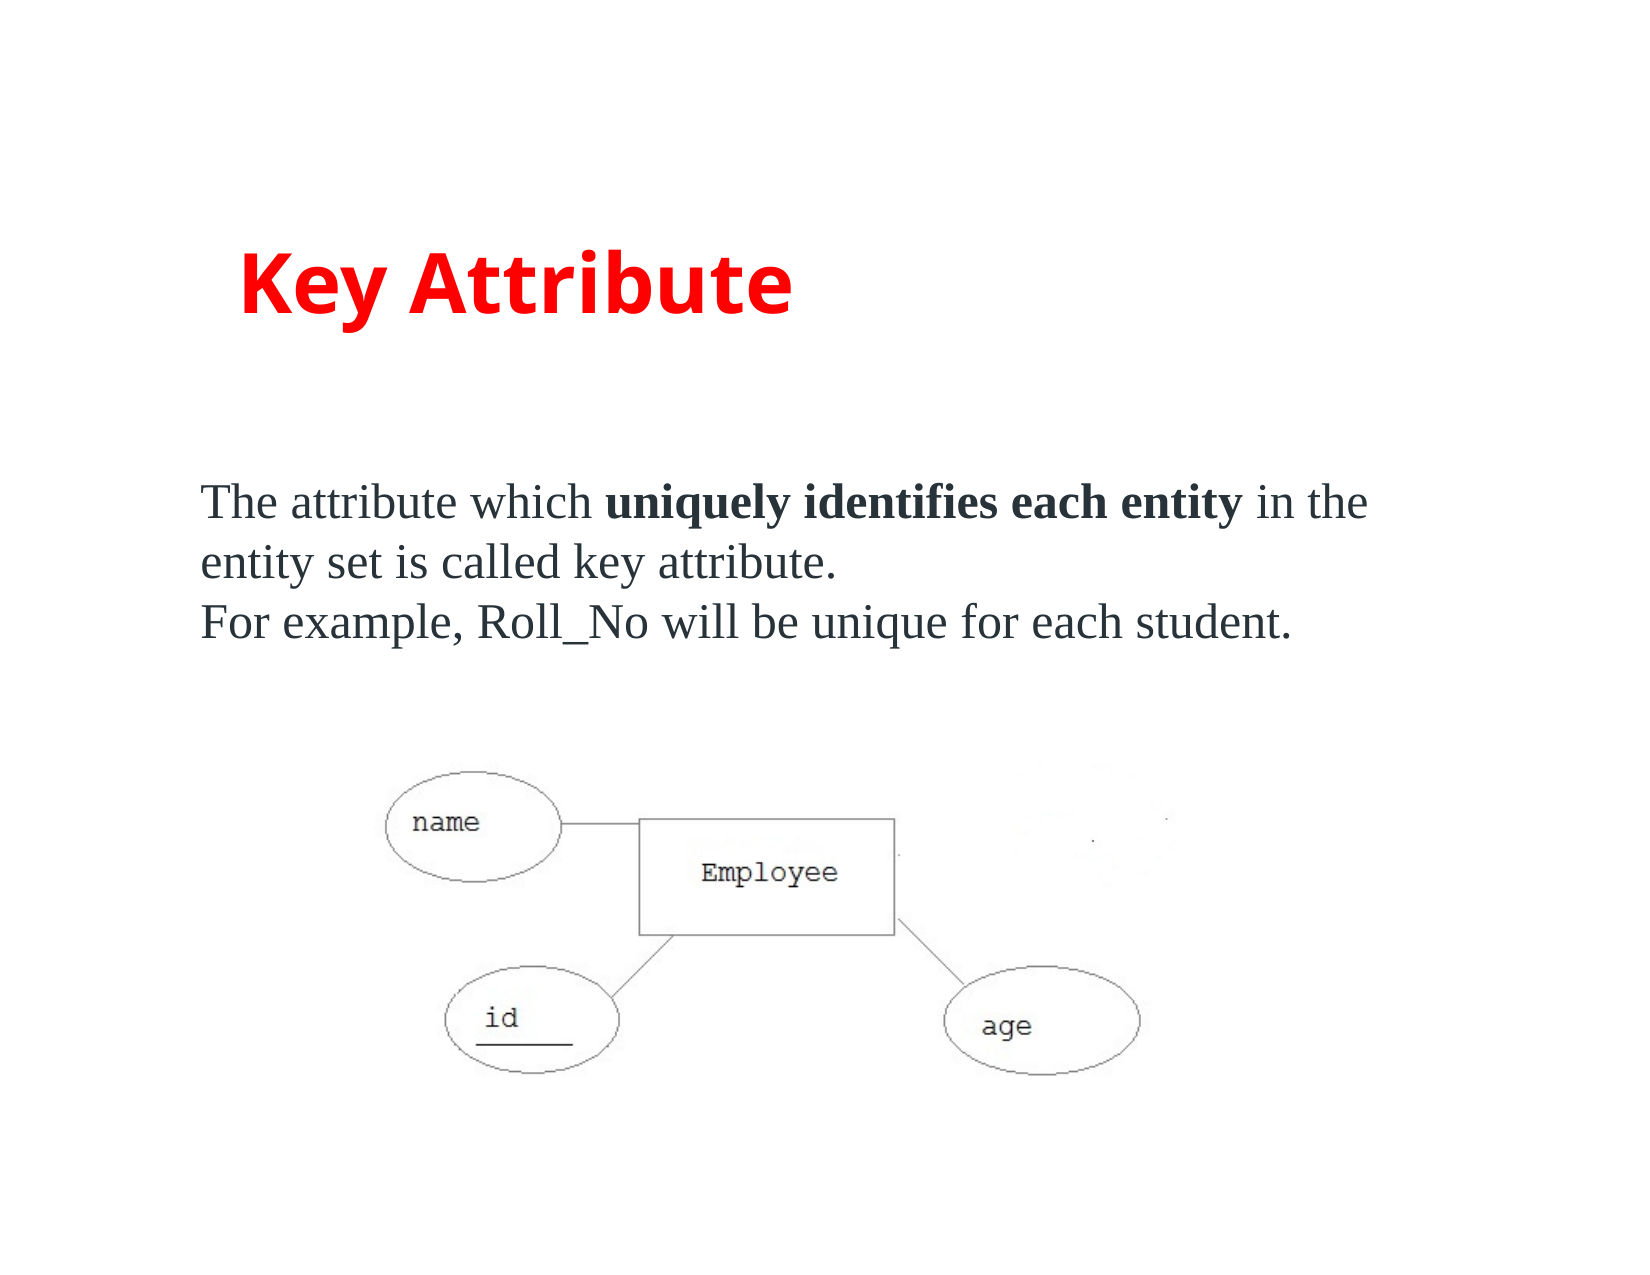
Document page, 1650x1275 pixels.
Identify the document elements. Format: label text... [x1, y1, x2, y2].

list The attribute which uniquely identifies each entity in the entity set is called key attribute. For example, Roll_No will be unique for each student. [200, 408, 1450, 711]
title Key Attribute [215, 230, 1435, 332]
picture [362, 737, 1191, 1082]
